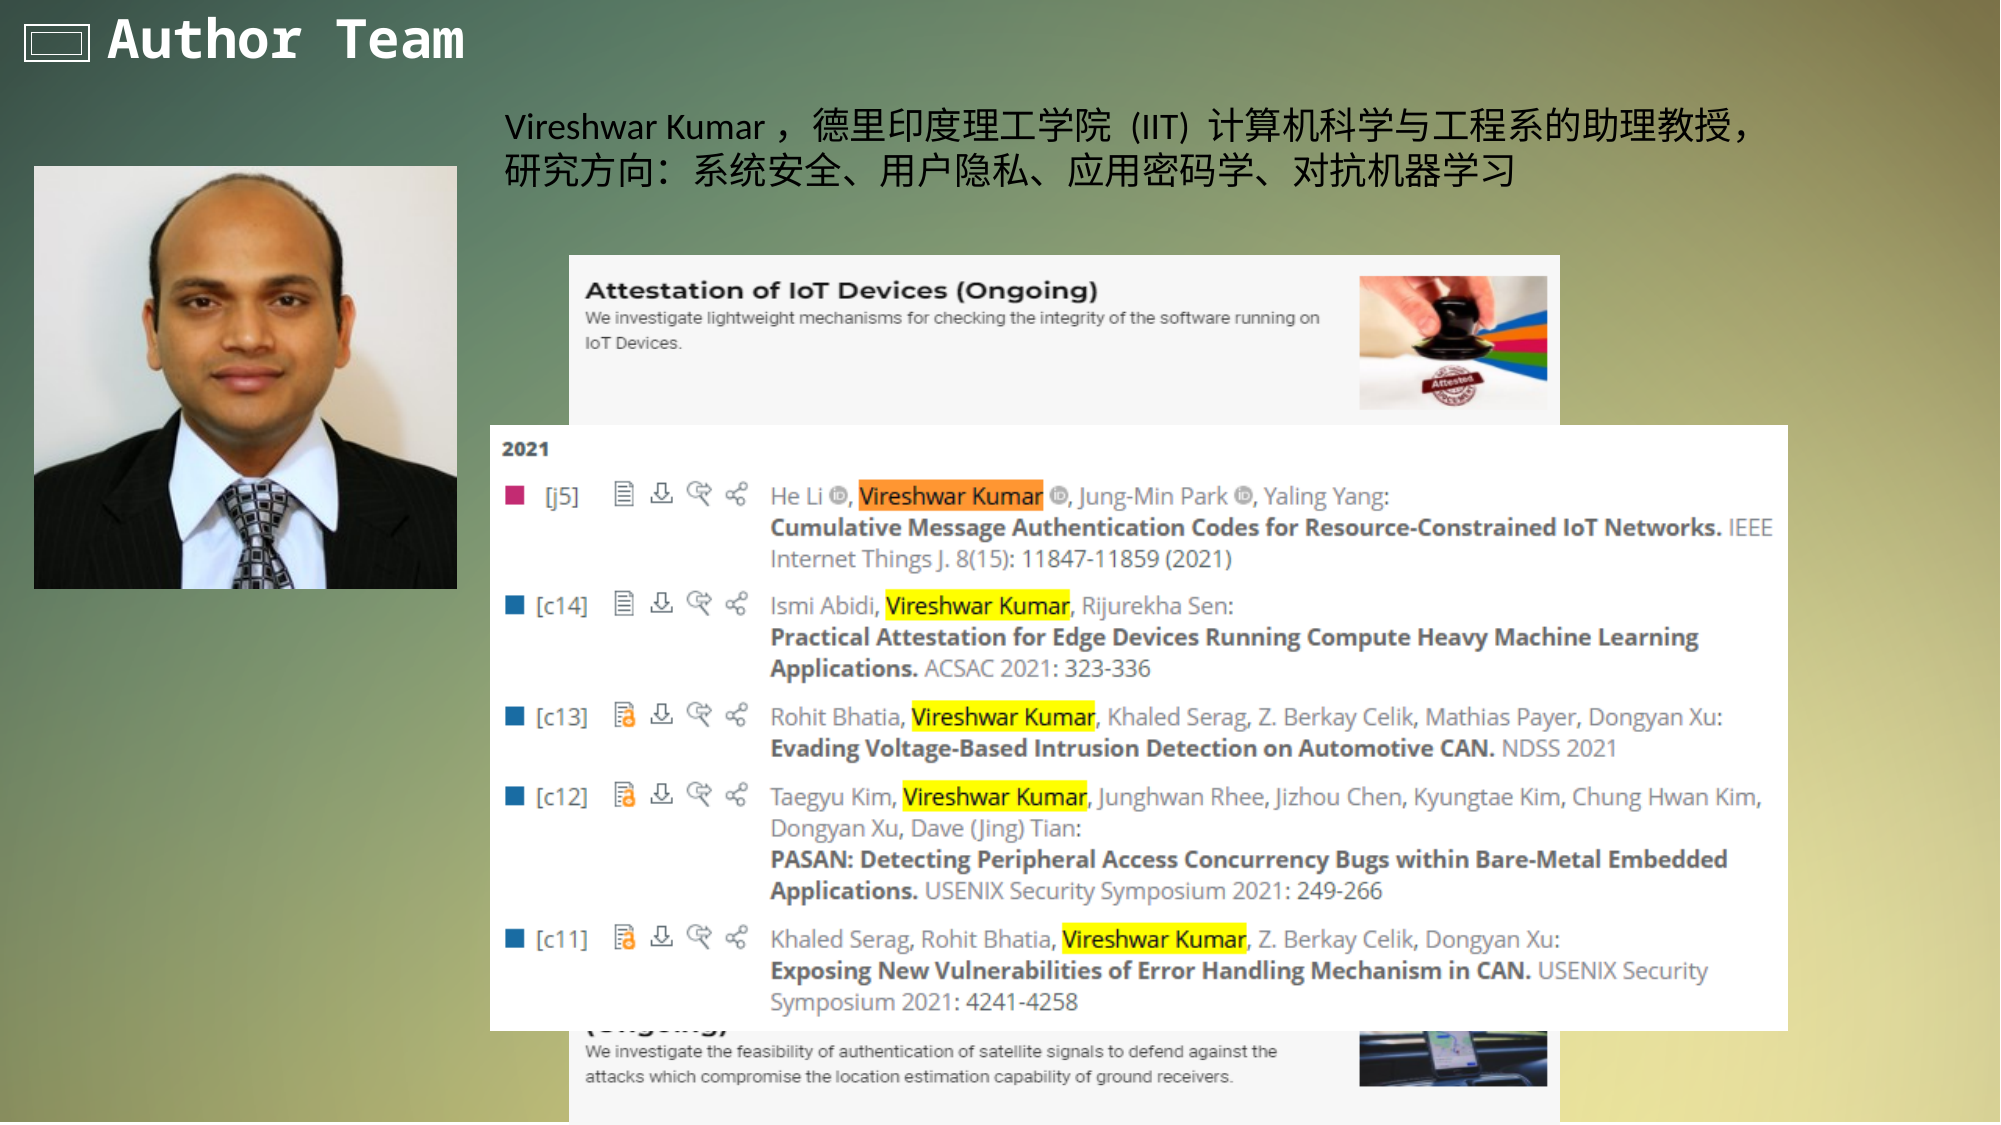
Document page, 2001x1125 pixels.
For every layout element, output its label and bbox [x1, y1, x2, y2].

picture [0, 0, 2000, 1125]
text_box [25, 25, 89, 61]
